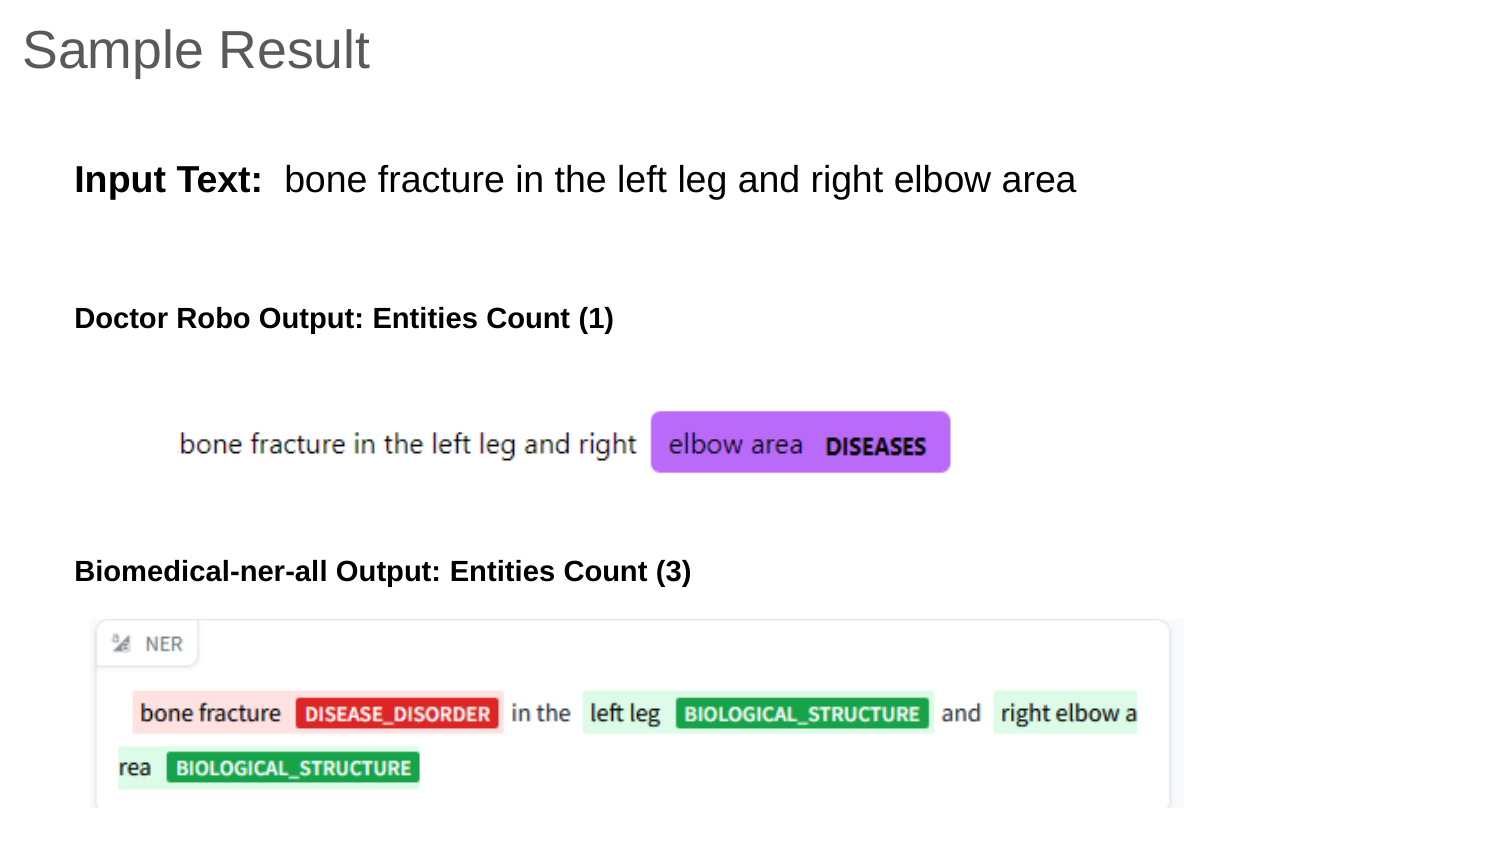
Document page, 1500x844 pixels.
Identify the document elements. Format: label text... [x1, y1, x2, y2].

text_box Input Text: bone fracture in the left leg and right elbow area [59, 139, 1417, 215]
picture [177, 393, 957, 489]
text_box Doctor Robo Output: Entities Count (1) [59, 284, 651, 350]
subtitle Sample Result [7, 0, 481, 95]
picture [90, 619, 1184, 809]
text_box Biomedical-ner-all Output: Entities Count (3) [59, 536, 738, 602]
